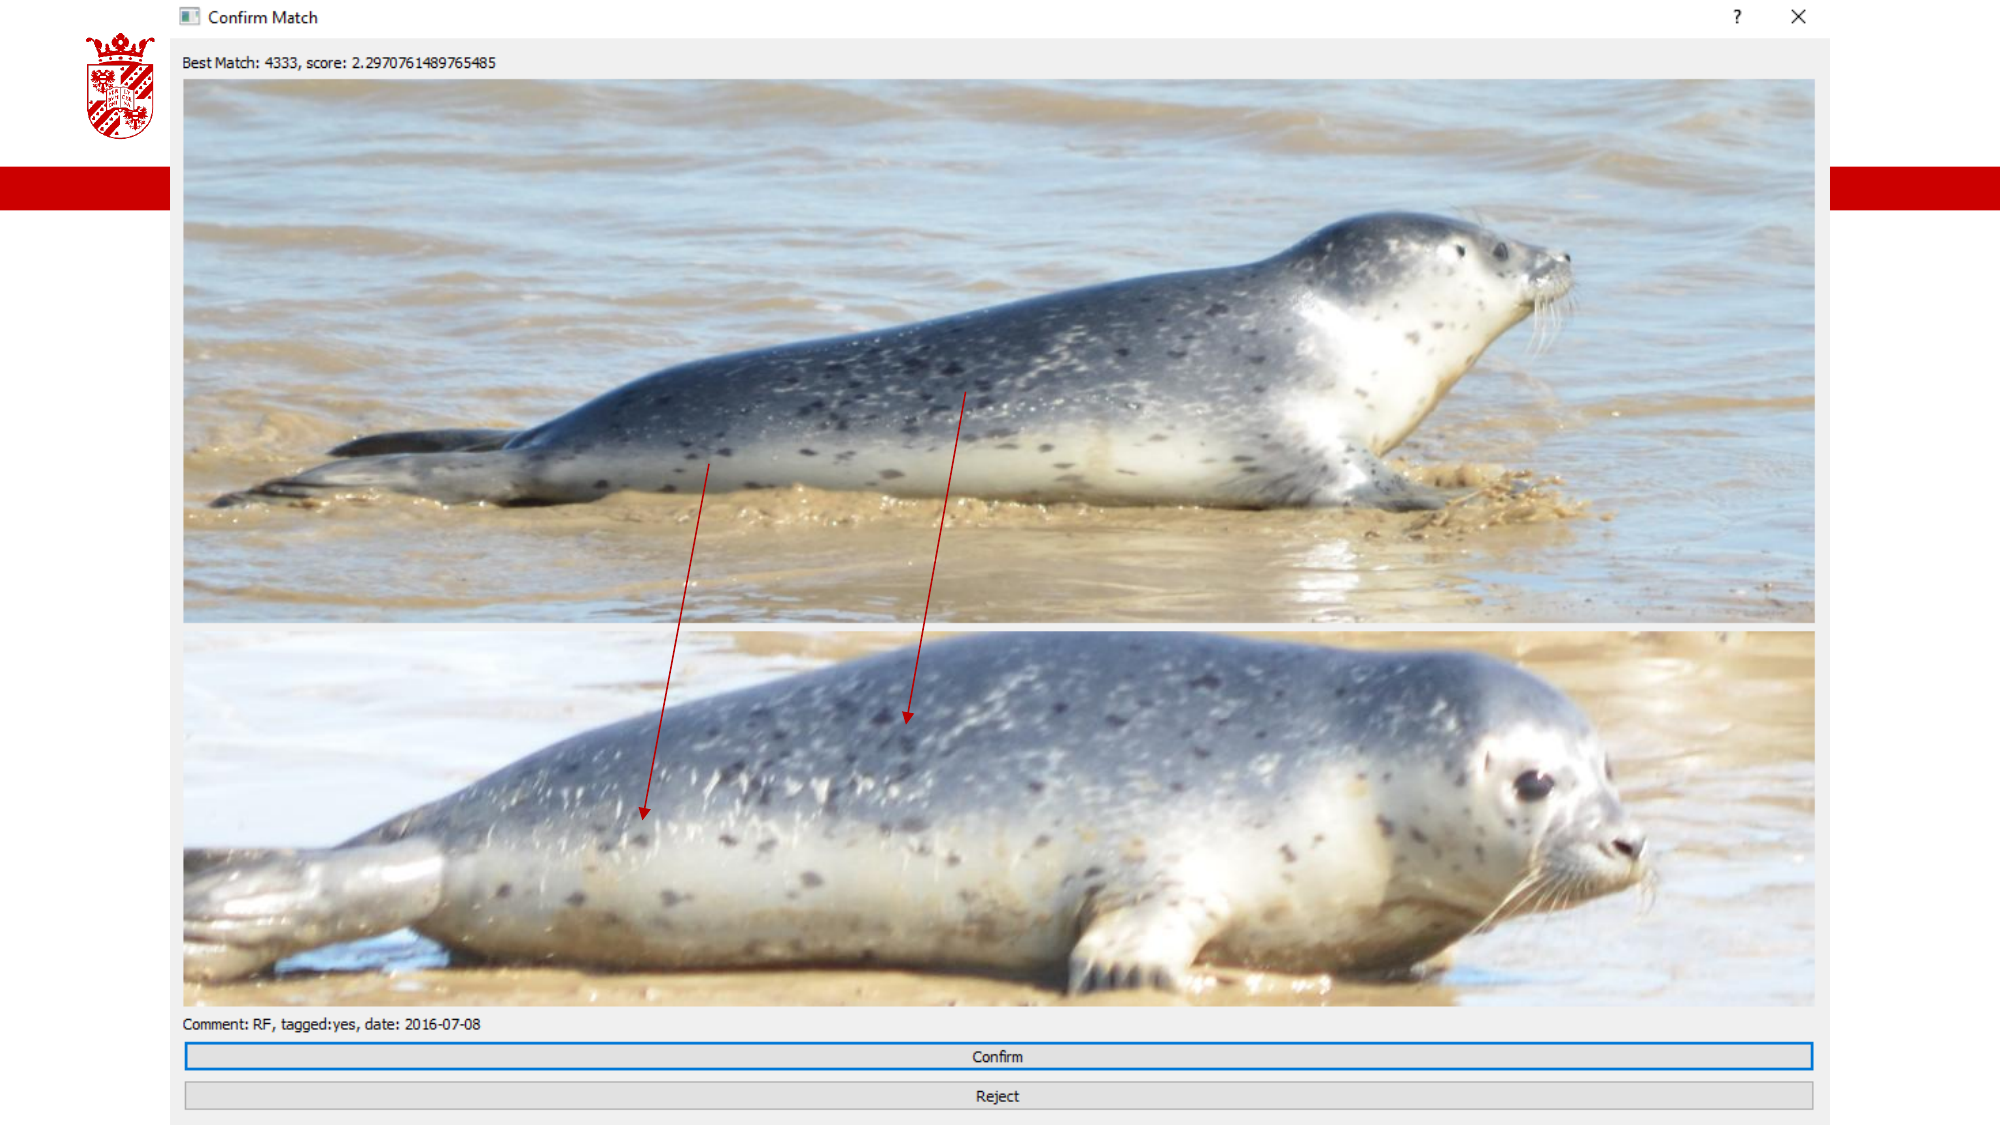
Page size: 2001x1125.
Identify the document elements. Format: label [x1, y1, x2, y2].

text_box [905, 391, 966, 725]
picture [86, 0, 1830, 1125]
text_box [642, 463, 710, 821]
